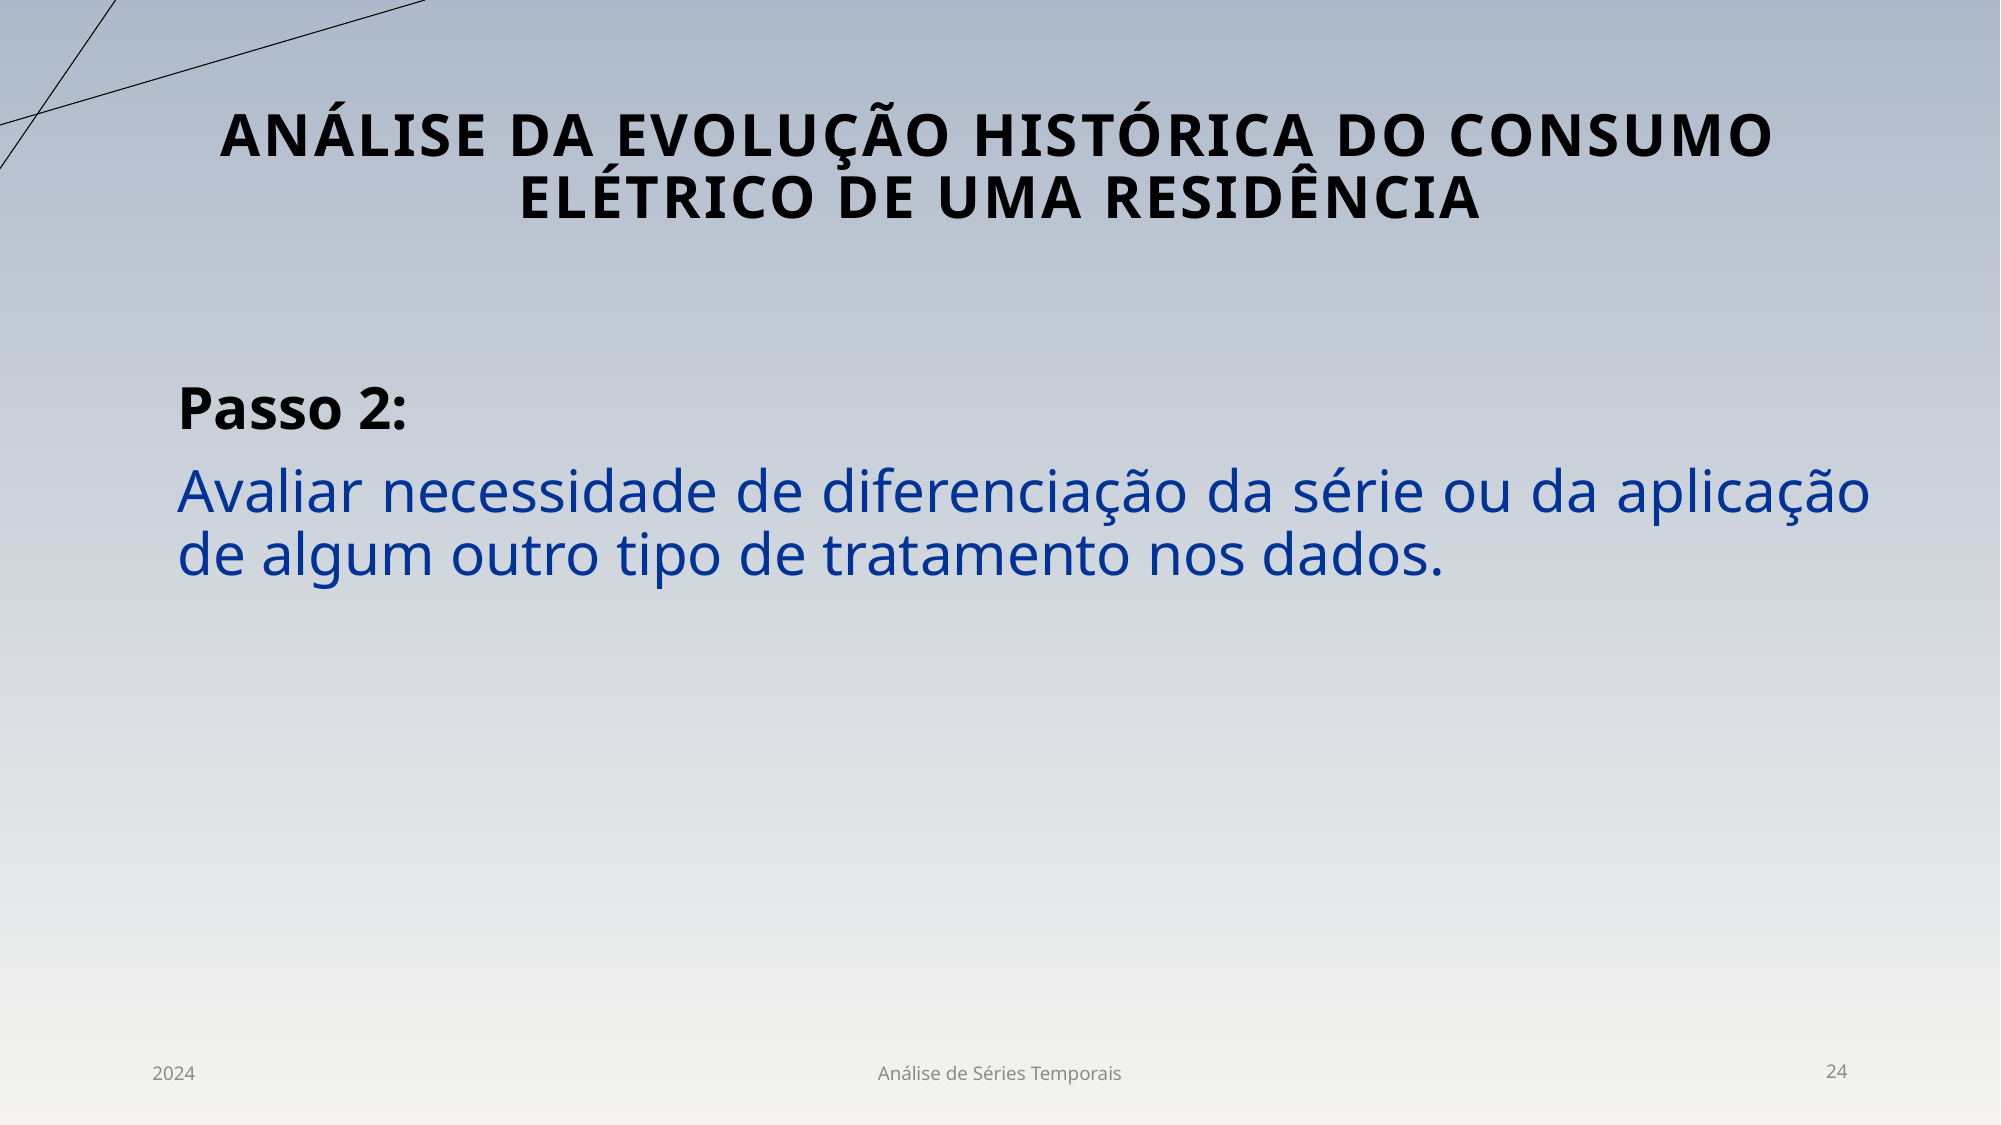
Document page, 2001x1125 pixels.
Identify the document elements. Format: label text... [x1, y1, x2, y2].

slide_number 2024 [137, 1042, 588, 1103]
title Análise da evolução histórica do consumo elétrico de uma Residência [137, 59, 1863, 278]
slide_number 24 [1412, 1042, 1863, 1103]
footer Análise de Séries Temporais [662, 1042, 1338, 1103]
text_box Passo 2: Avaliar necessidade de diferenciação da série ou da aplicação de algum outro tipo de tratamento nos dados. [162, 371, 1888, 986]
